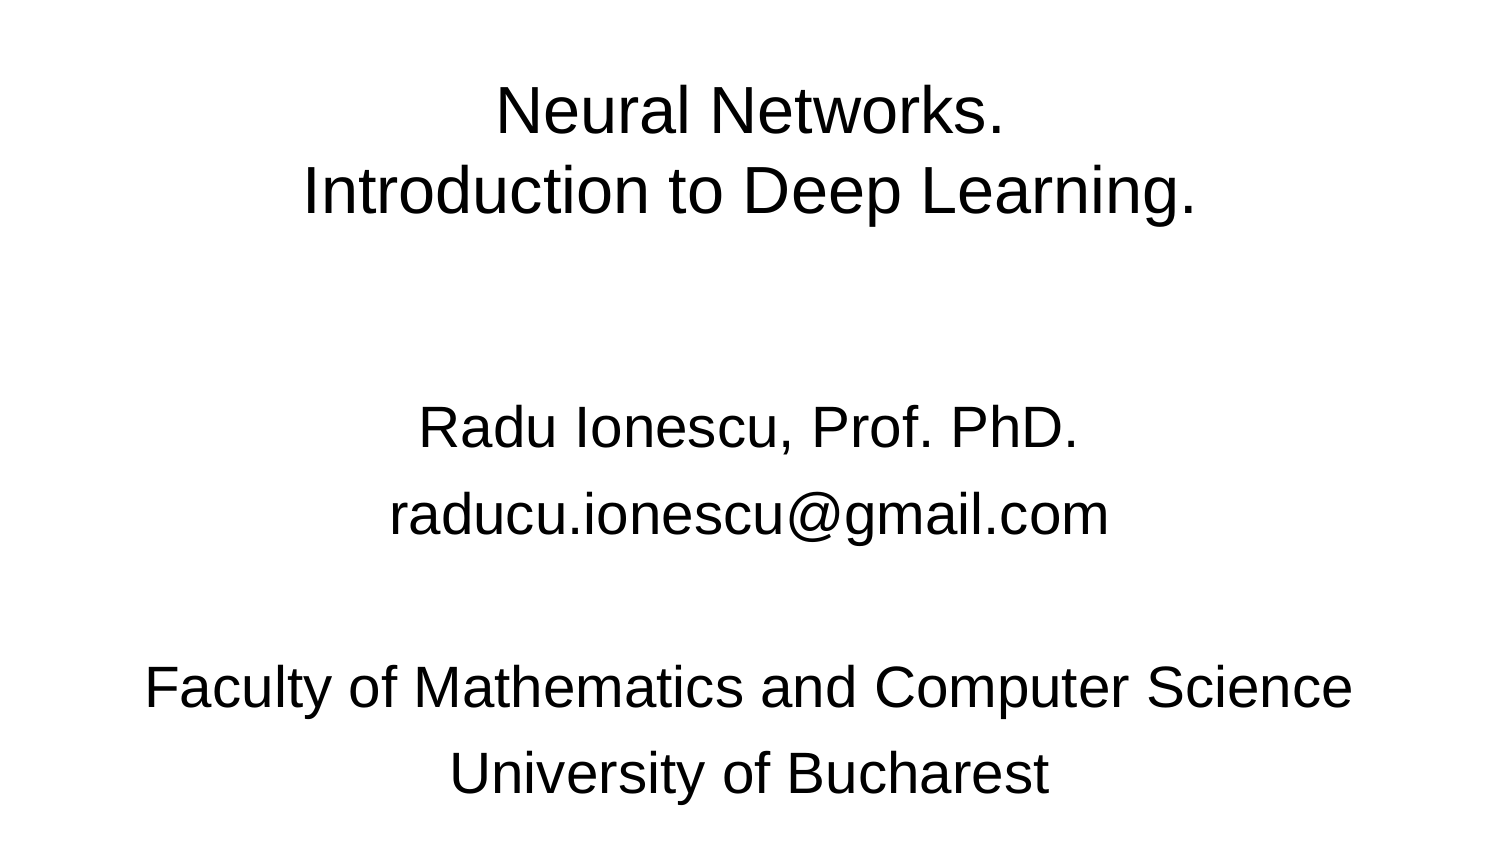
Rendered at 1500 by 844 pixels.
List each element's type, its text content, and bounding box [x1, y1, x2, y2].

text_box Radu Ionescu, Prof. PhD. raducu.ionescu@gmail.com Faculty of Mathematics and Computer Science University of Bucharest [5, 386, 1495, 809]
text_box Neural Networks. Introduction to Deep Learning. [23, 52, 1479, 337]
